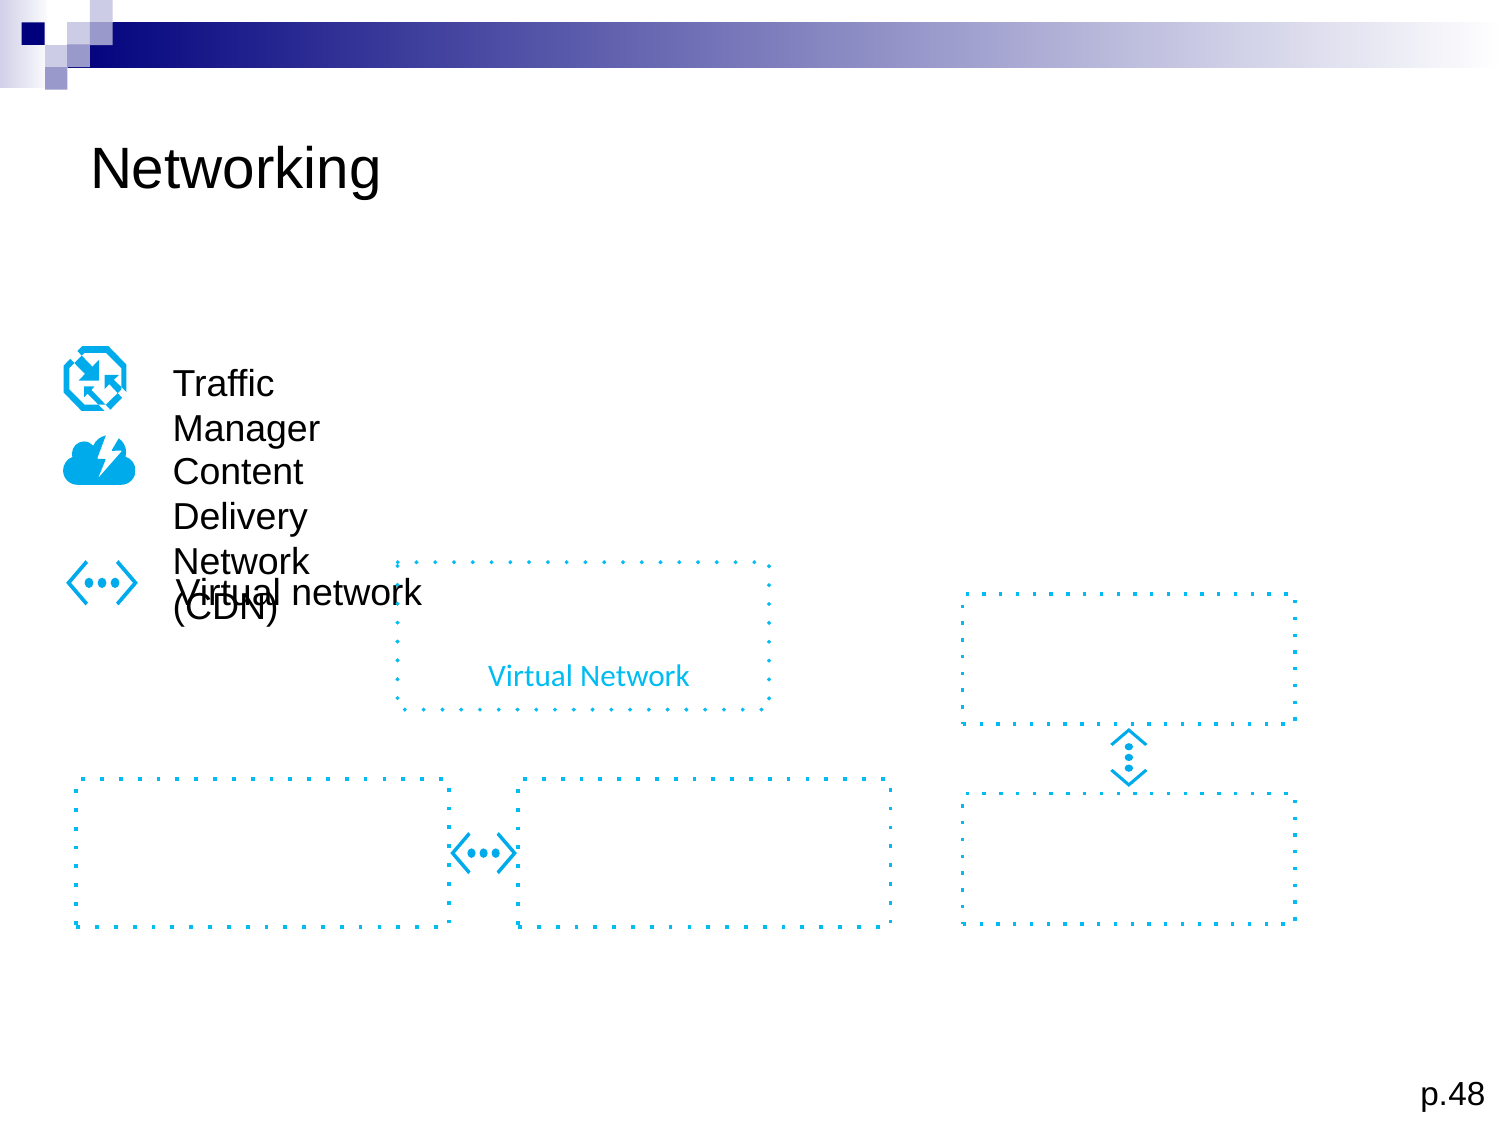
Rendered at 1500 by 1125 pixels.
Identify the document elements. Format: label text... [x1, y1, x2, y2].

title Networking [75, 75, 1425, 256]
picture [60, 433, 135, 486]
picture [70, 354, 127, 411]
picture [60, 343, 127, 411]
picture [957, 588, 1298, 926]
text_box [392, 557, 773, 714]
text_box Traffic Manager [157, 351, 376, 439]
picture [63, 557, 139, 606]
picture [122, 478, 135, 486]
picture [70, 772, 892, 930]
text_box Virtual network [376, 560, 392, 621]
text_box Content Delivery Network (CDN) [157, 439, 376, 635]
